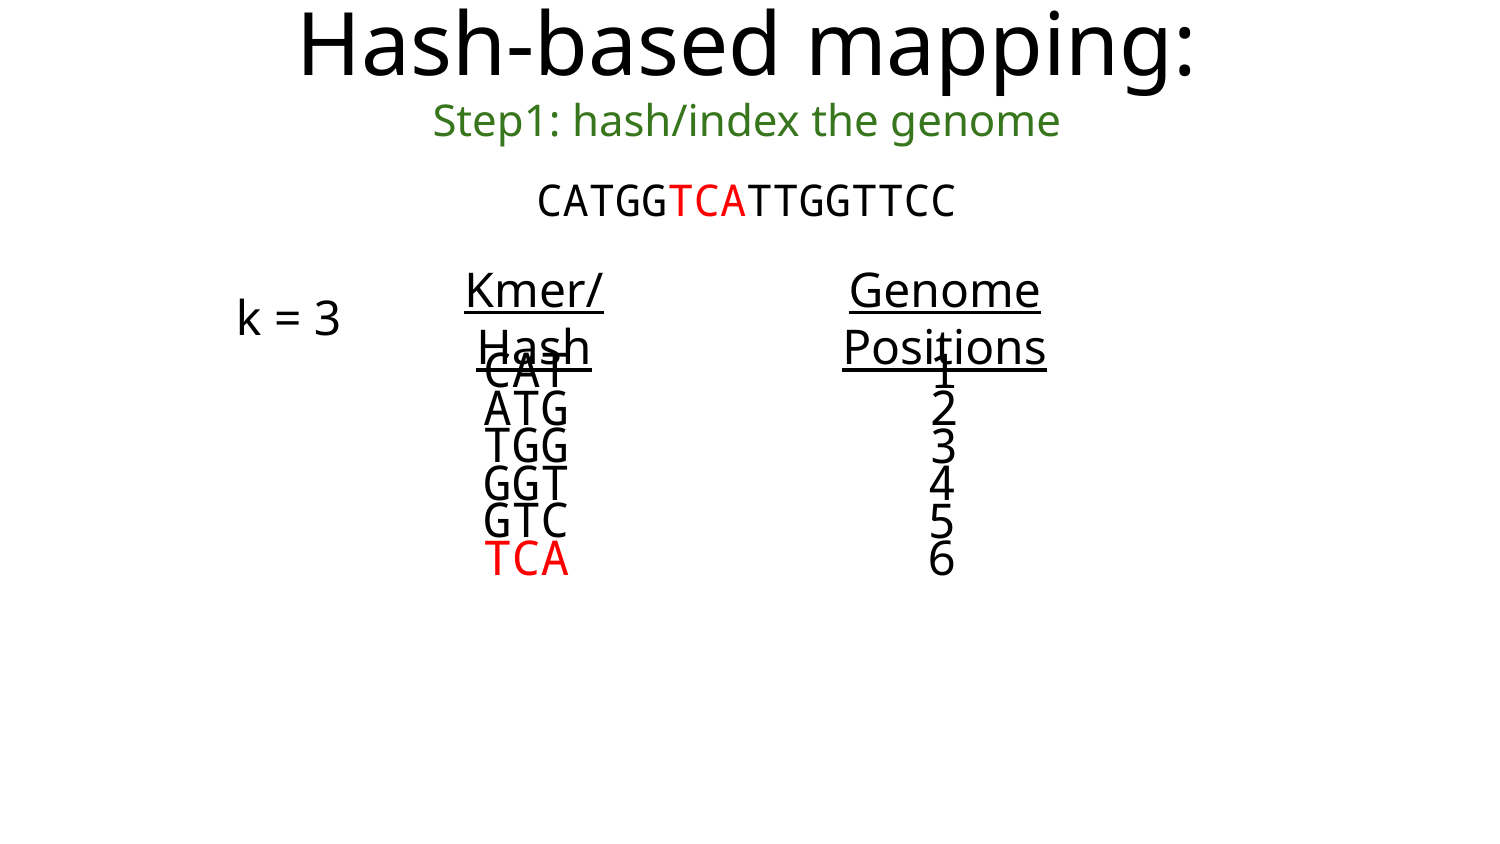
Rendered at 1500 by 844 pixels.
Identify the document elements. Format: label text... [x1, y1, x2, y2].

text_box TCA [462, 537, 590, 575]
text_box GTC [462, 500, 590, 537]
text_box k = 3 [225, 299, 352, 334]
text_box CAT [462, 350, 590, 387]
text_box 3 [923, 425, 955, 463]
text_box Hash-based mapping: Step1: hash/index the genome [61, 0, 1433, 133]
text_box 2 [923, 388, 955, 425]
text_box 6 [922, 538, 954, 575]
text_box CATGGTCATTGGTTCC [514, 172, 978, 226]
text_box ATG [462, 387, 590, 425]
text_box Kmer/Hash [439, 299, 629, 335]
text_box 4 [922, 463, 954, 500]
text_box GGT [462, 462, 590, 500]
text_box TGG [462, 425, 590, 462]
text_box Genome Positions [778, 299, 1112, 335]
text_box 1 [923, 350, 955, 388]
text_box 5 [922, 500, 954, 538]
